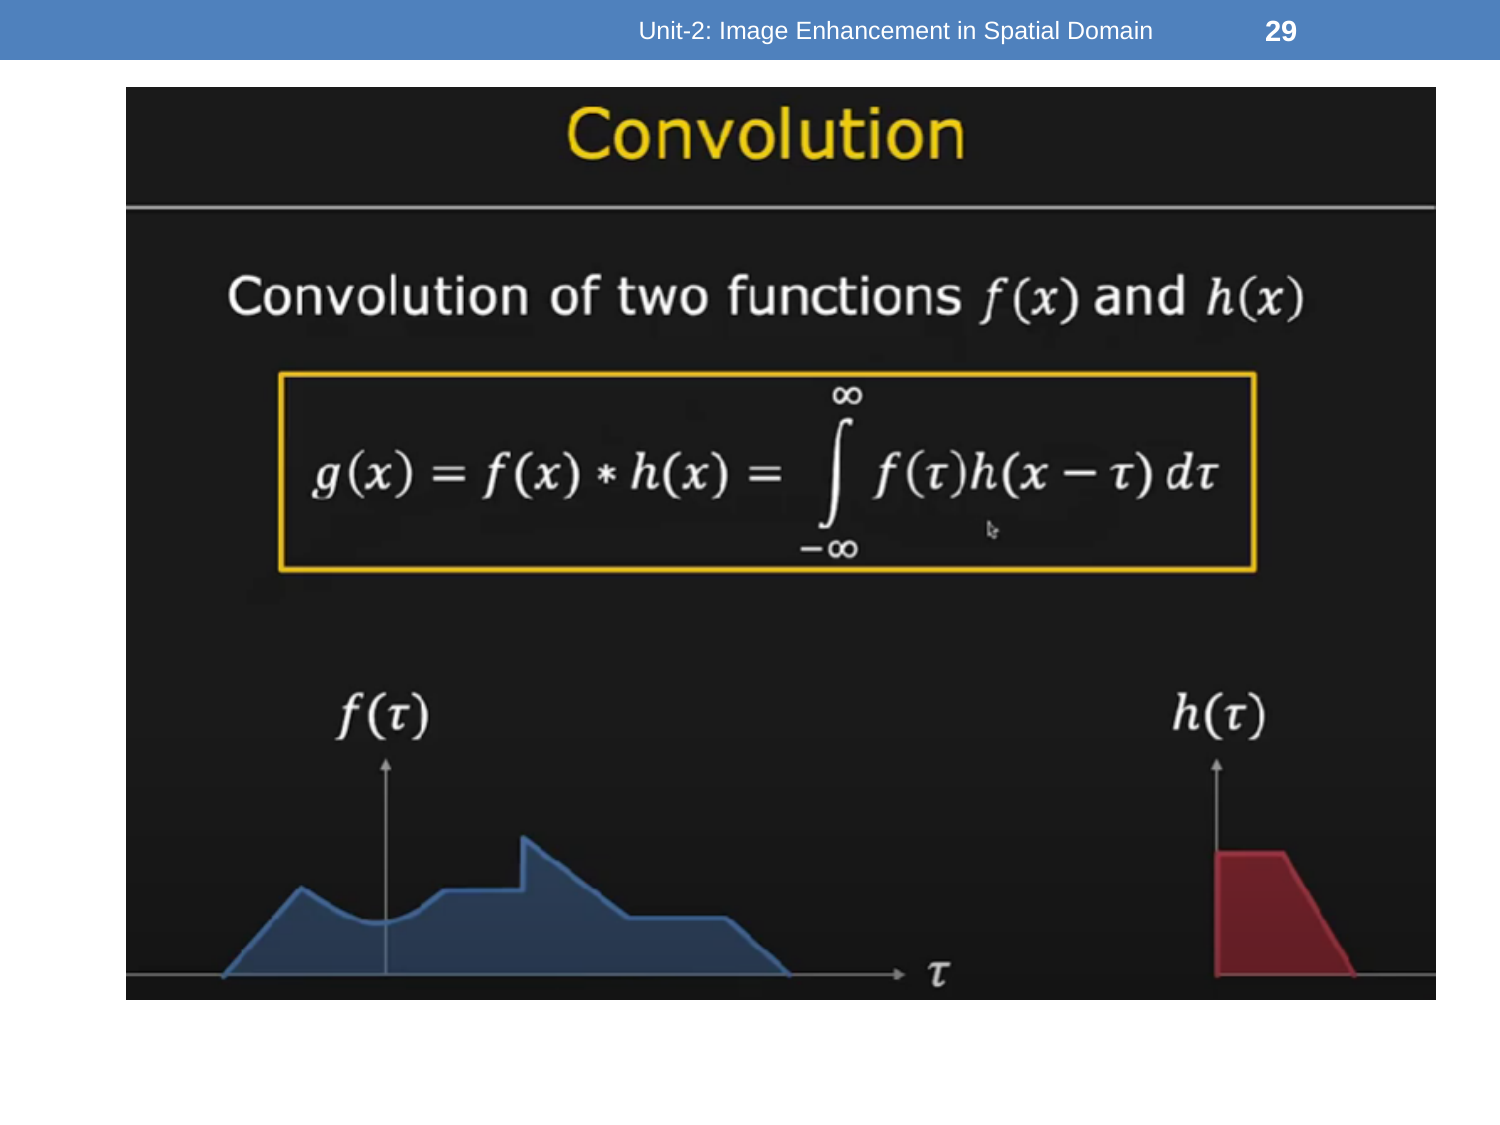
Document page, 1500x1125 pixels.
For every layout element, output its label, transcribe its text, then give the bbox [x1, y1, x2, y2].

slide_number 29 [1250, 3, 1425, 57]
picture [126, 87, 1436, 1001]
footer Unit-2: Image Enhancement in Spatial Domain [562, 3, 1238, 57]
